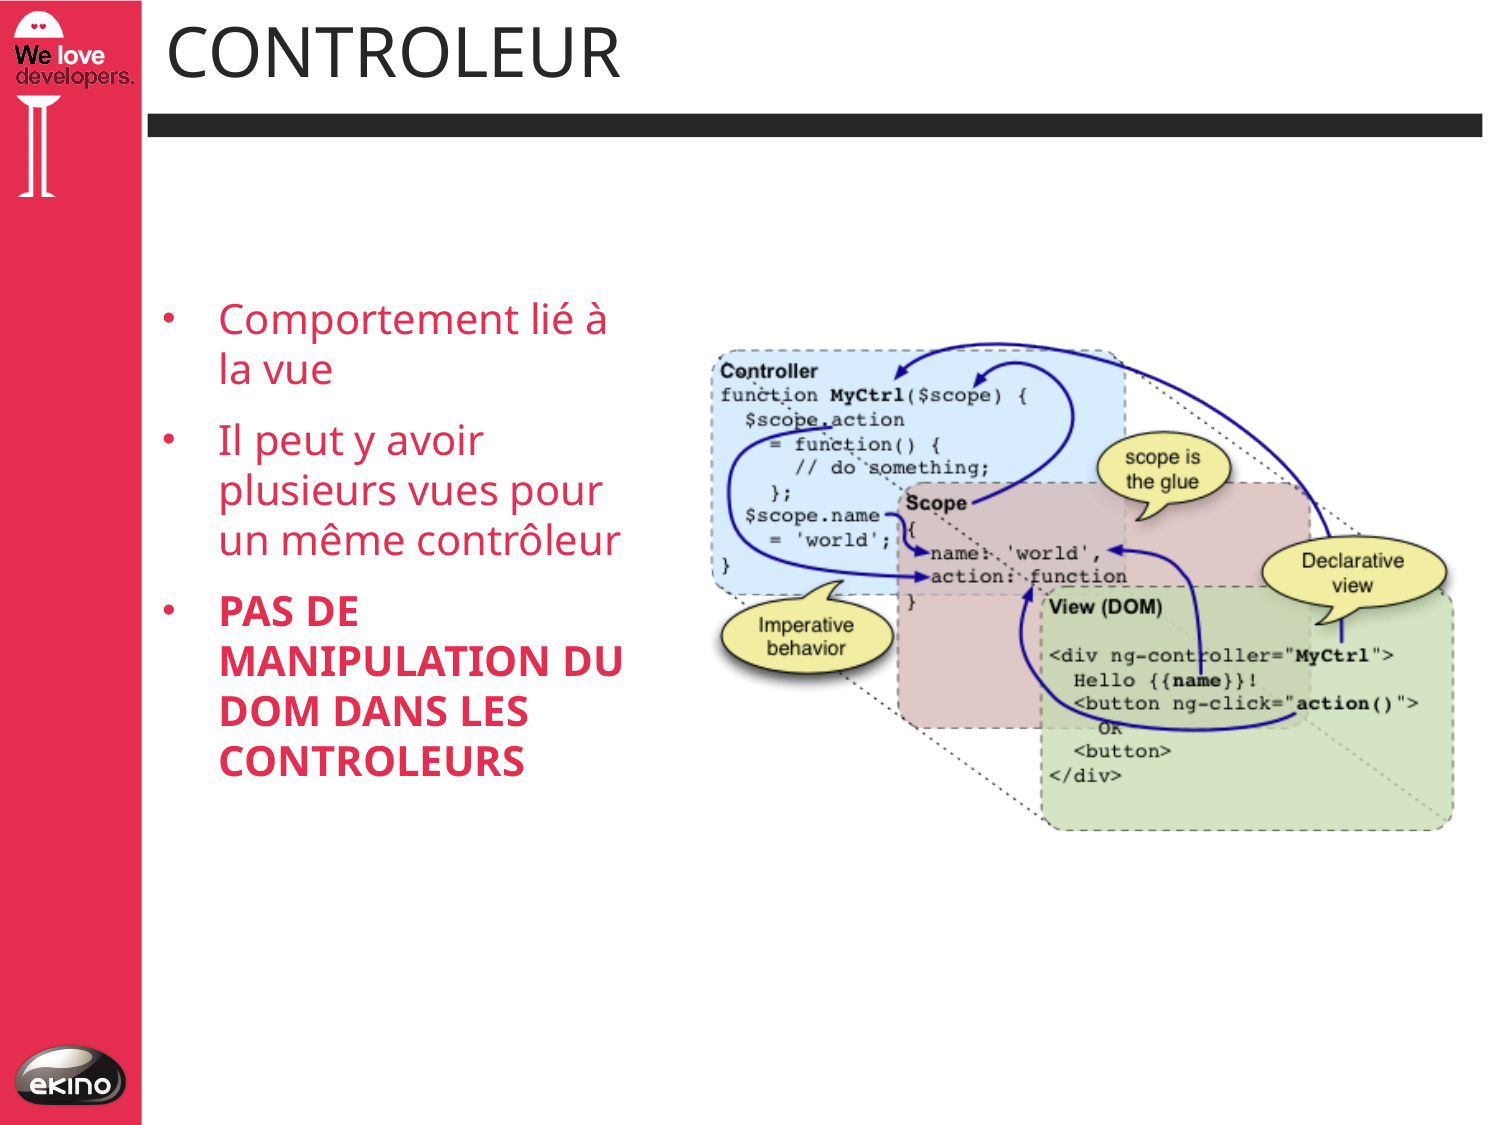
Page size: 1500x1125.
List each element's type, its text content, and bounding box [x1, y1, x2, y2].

title Controleur [151, 0, 1483, 99]
list Comportement lié à la vue Il peut y avoir plusieurs vues pour un même contrôleur PAS DE MANIPULATION DU DOM DANS LES CONTROLEURS [147, 285, 664, 888]
picture [11, 1041, 130, 1109]
picture [702, 314, 1465, 835]
picture [6, 1, 136, 197]
